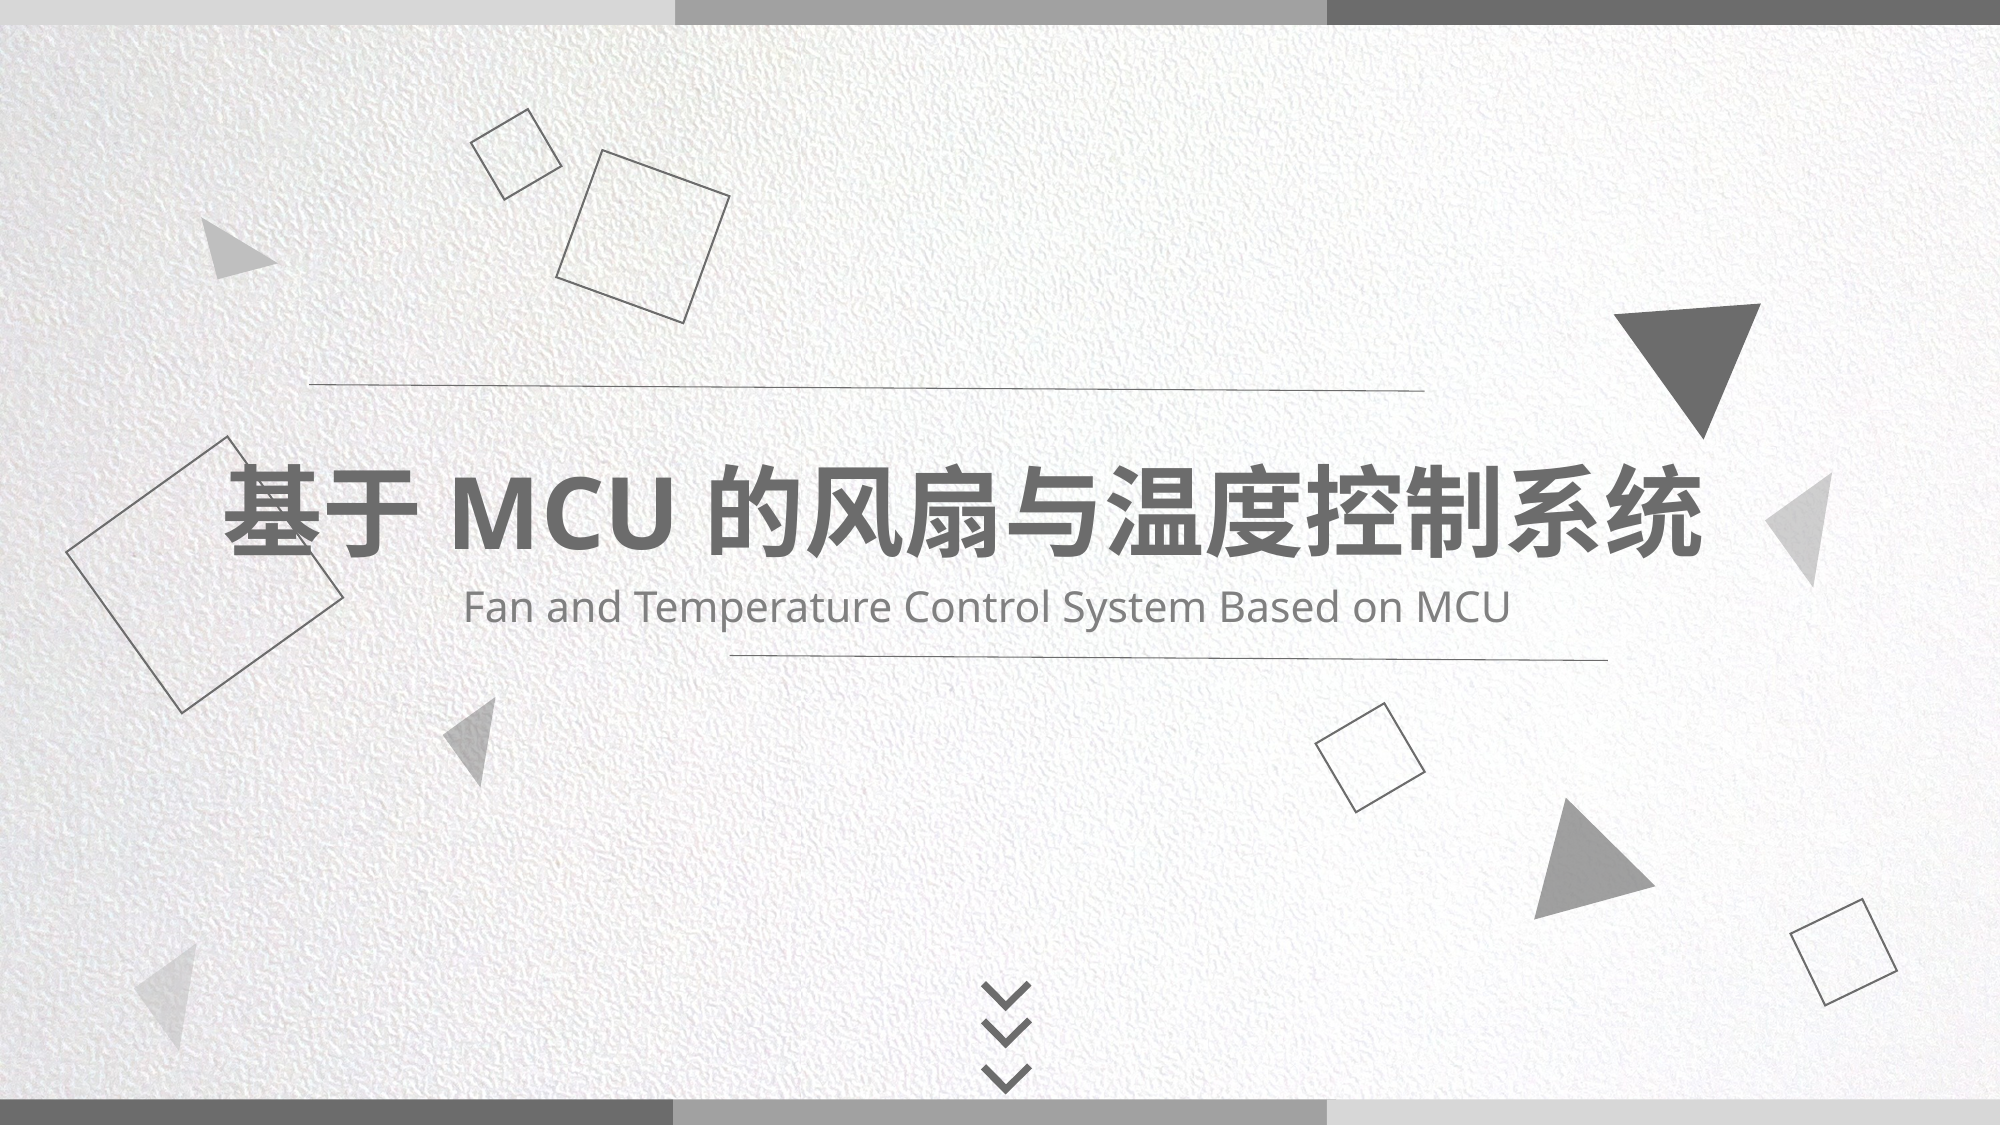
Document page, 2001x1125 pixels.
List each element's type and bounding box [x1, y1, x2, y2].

picture [0, 0, 2000, 1125]
text_box [987, 968, 1025, 1087]
text_box [208, 208, 1644, 905]
text_box [482, 121, 1410, 208]
